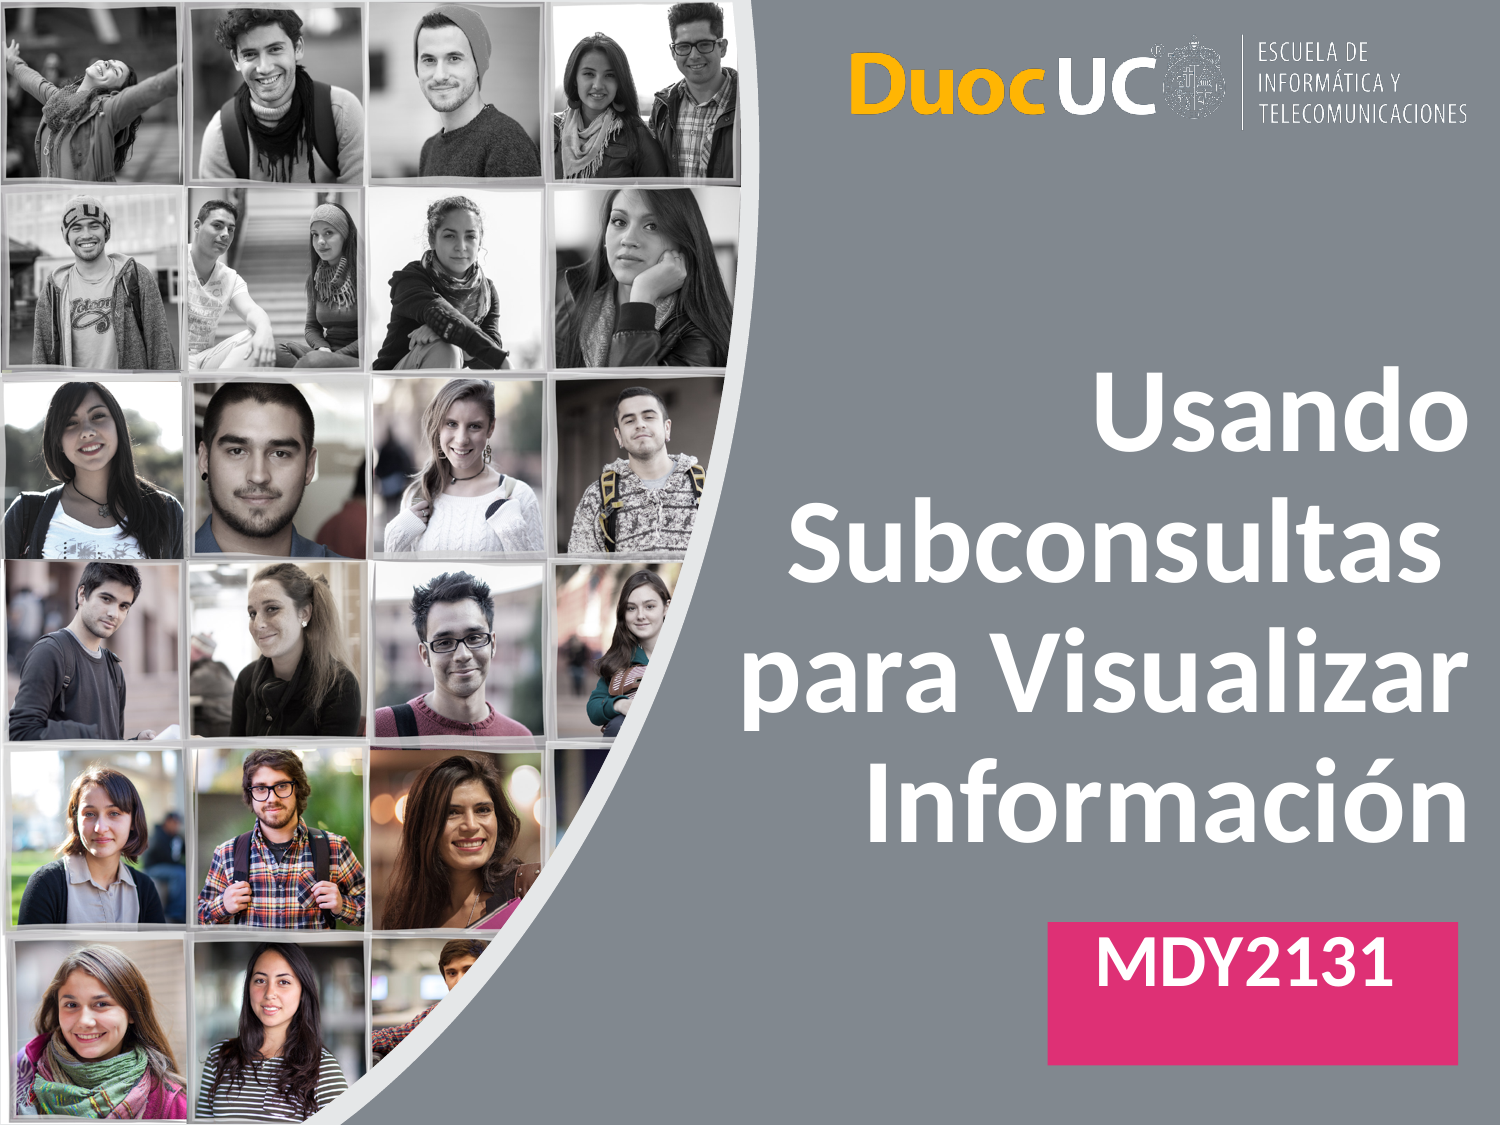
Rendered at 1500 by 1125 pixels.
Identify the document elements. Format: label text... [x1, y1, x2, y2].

picture [0, 1, 742, 1124]
picture [851, 34, 1467, 131]
title Usando Subconsultas para Visualizar Información [541, 402, 1487, 877]
subtitle MDY2131 [1047, 922, 1459, 1066]
